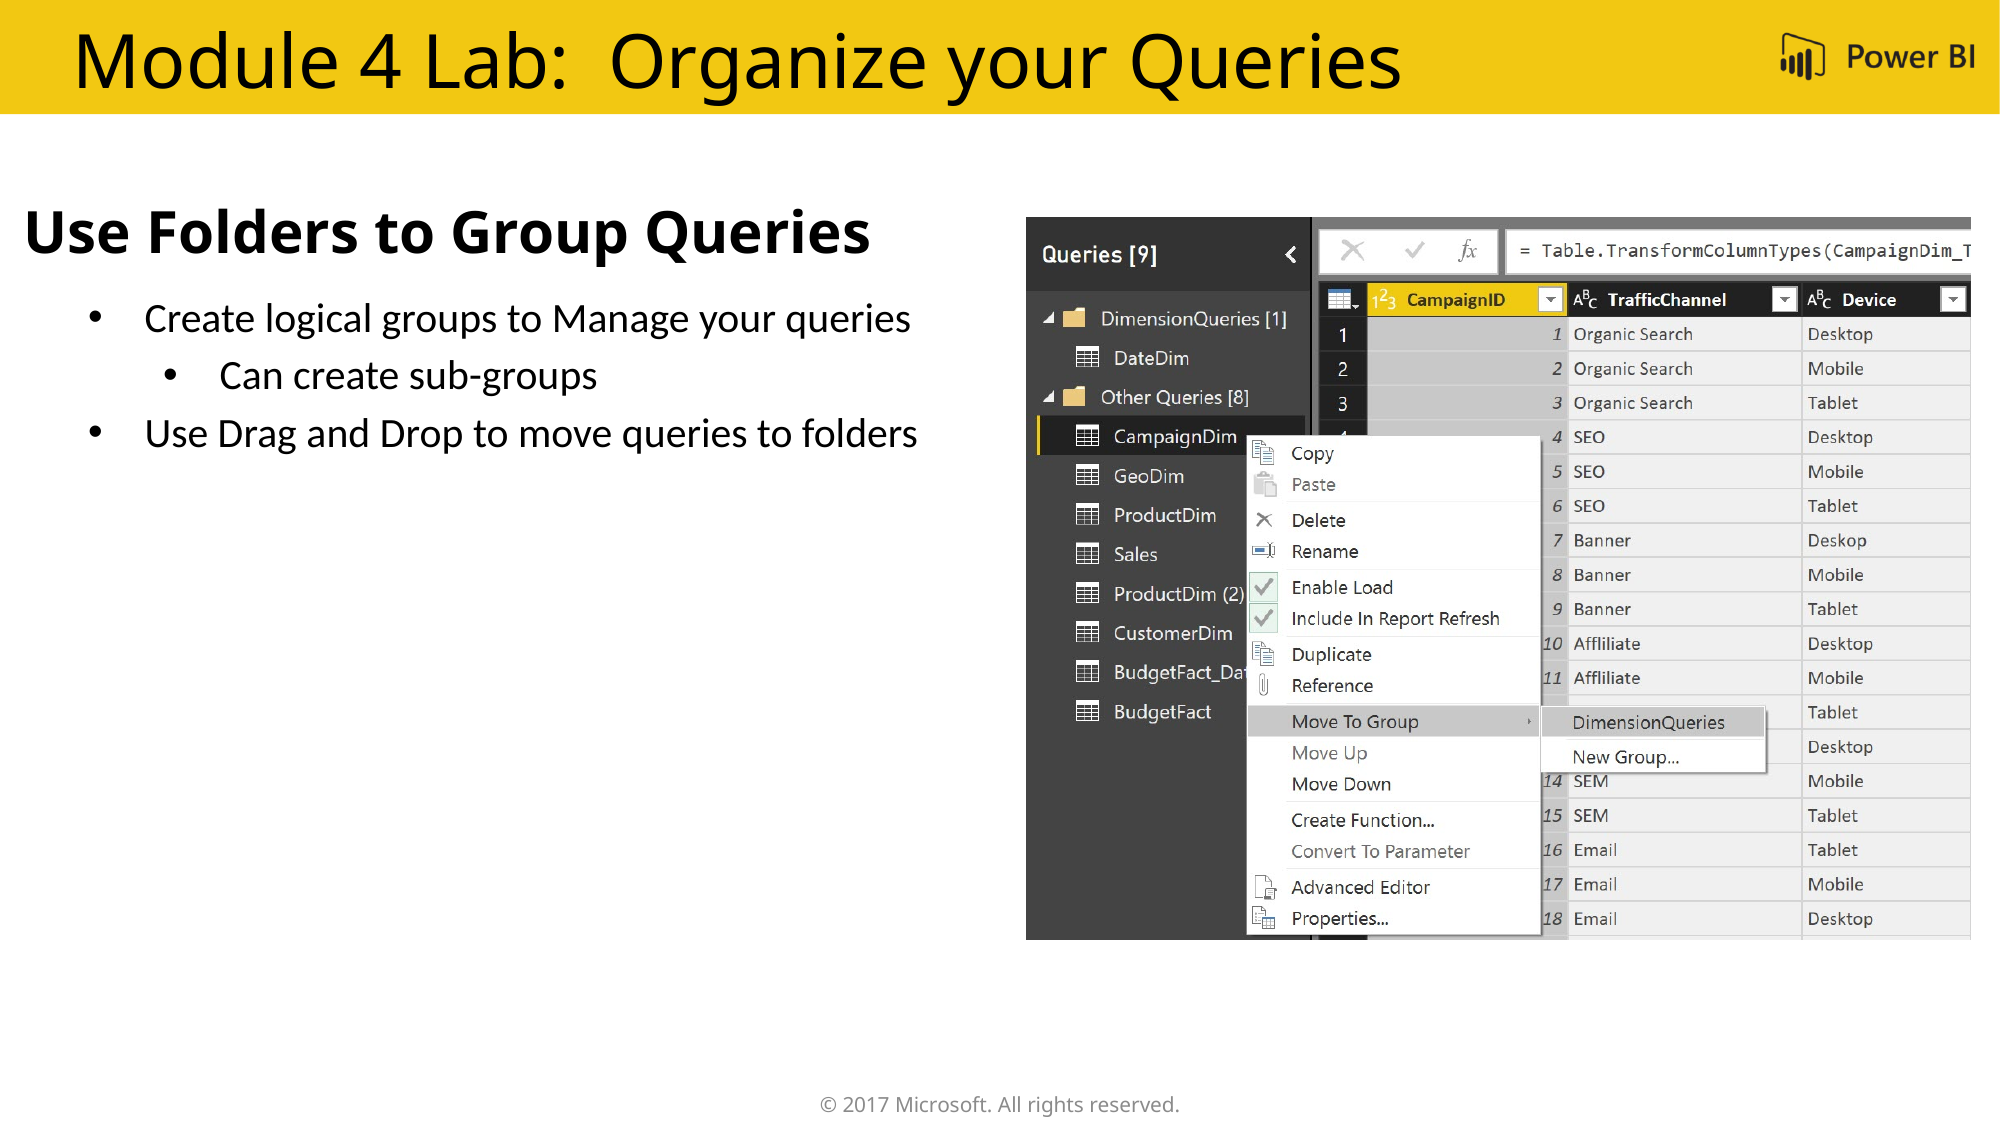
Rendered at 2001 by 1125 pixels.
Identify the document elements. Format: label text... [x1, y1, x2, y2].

text_box [0, 0, 2000, 115]
picture [1026, 217, 1971, 940]
picture [1769, 23, 1985, 91]
text_box Create logical groups to Manage your queries Can create sub-groups Use Drag and Drop to move queries to folders [58, 272, 1026, 481]
title Use Folders to Group Queries [0, 188, 1912, 275]
footer © 2017 Microsoft. All rights reserved. [662, 1084, 1338, 1123]
text_box Module 4 Lab: Organize your Queries [58, 5, 1879, 111]
